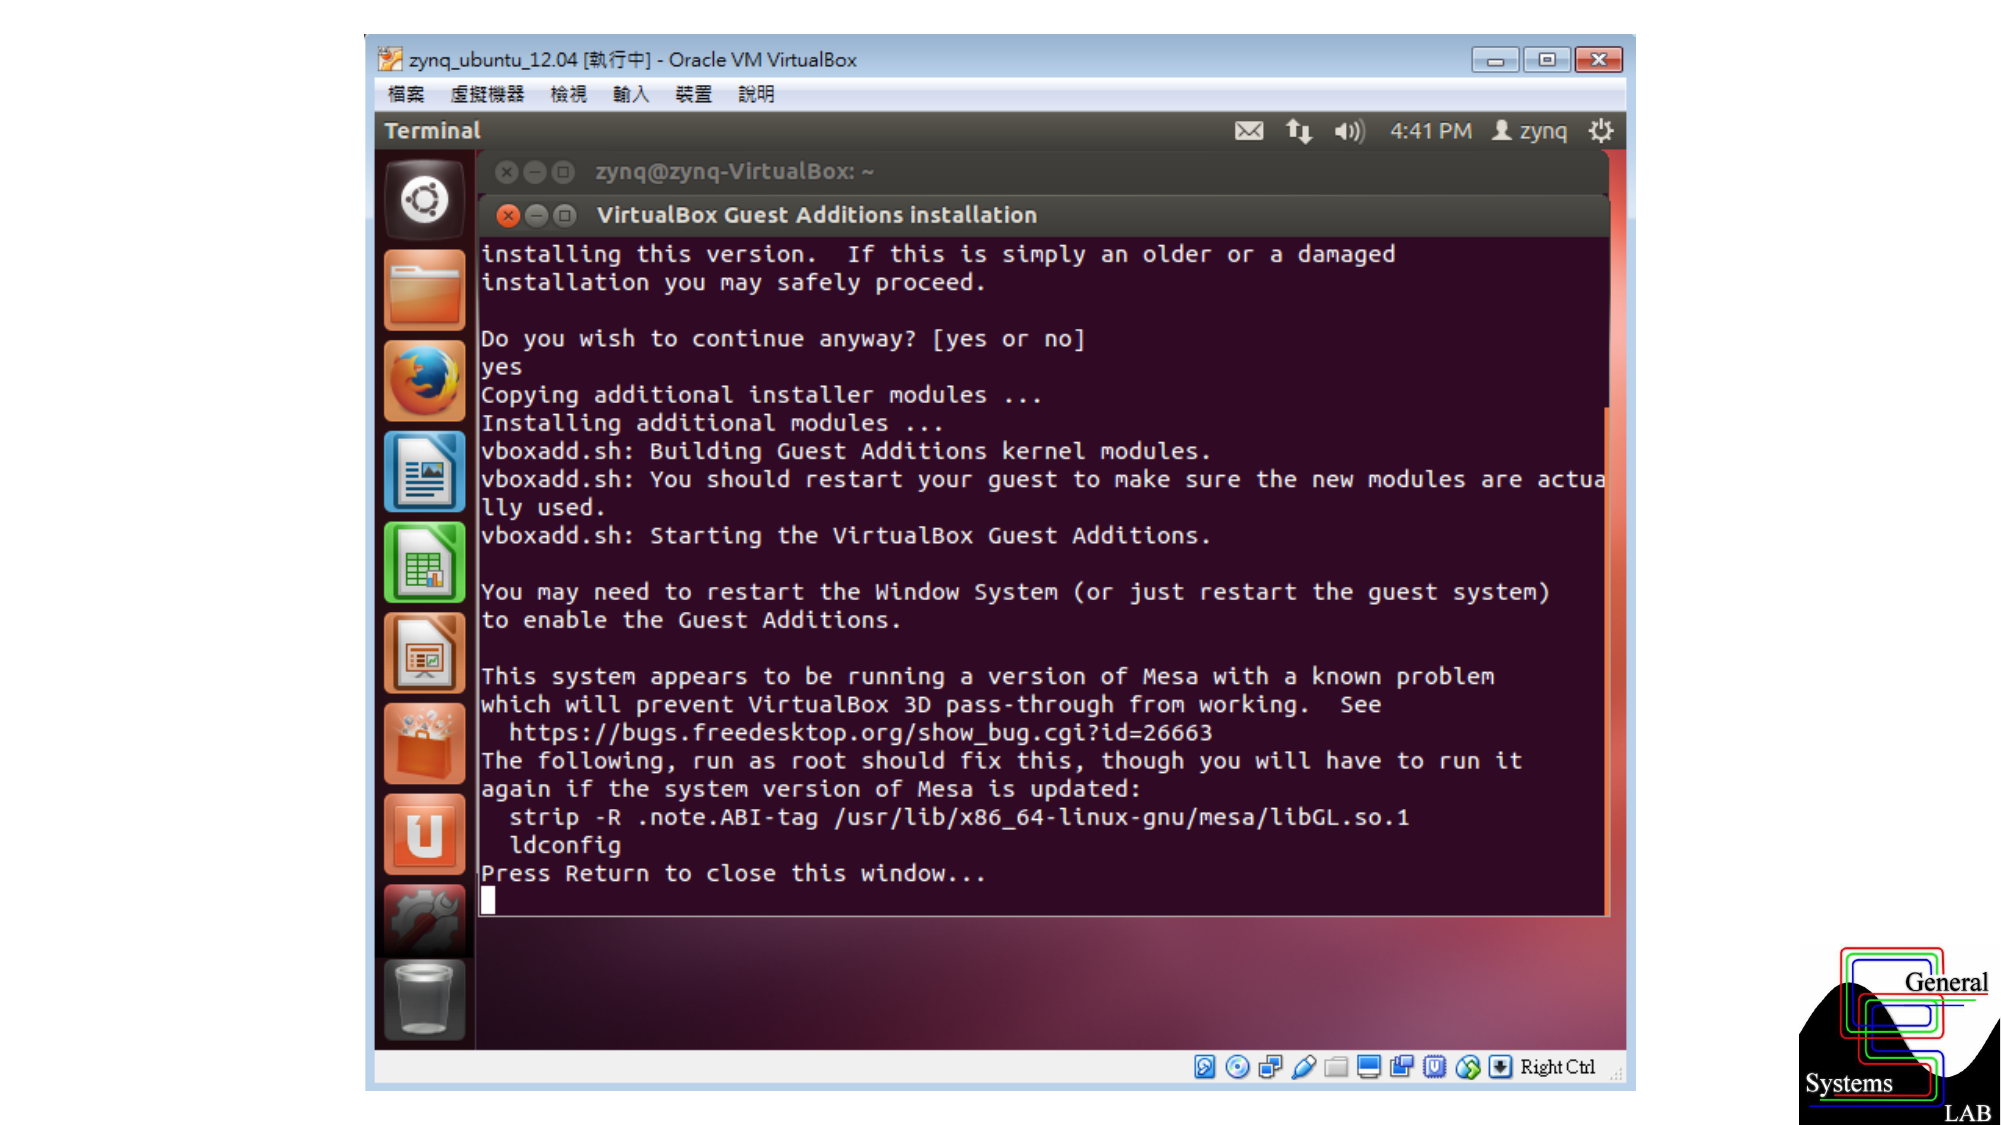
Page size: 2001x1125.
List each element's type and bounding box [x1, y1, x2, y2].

picture [1799, 943, 2001, 1125]
picture [364, 34, 1636, 1091]
